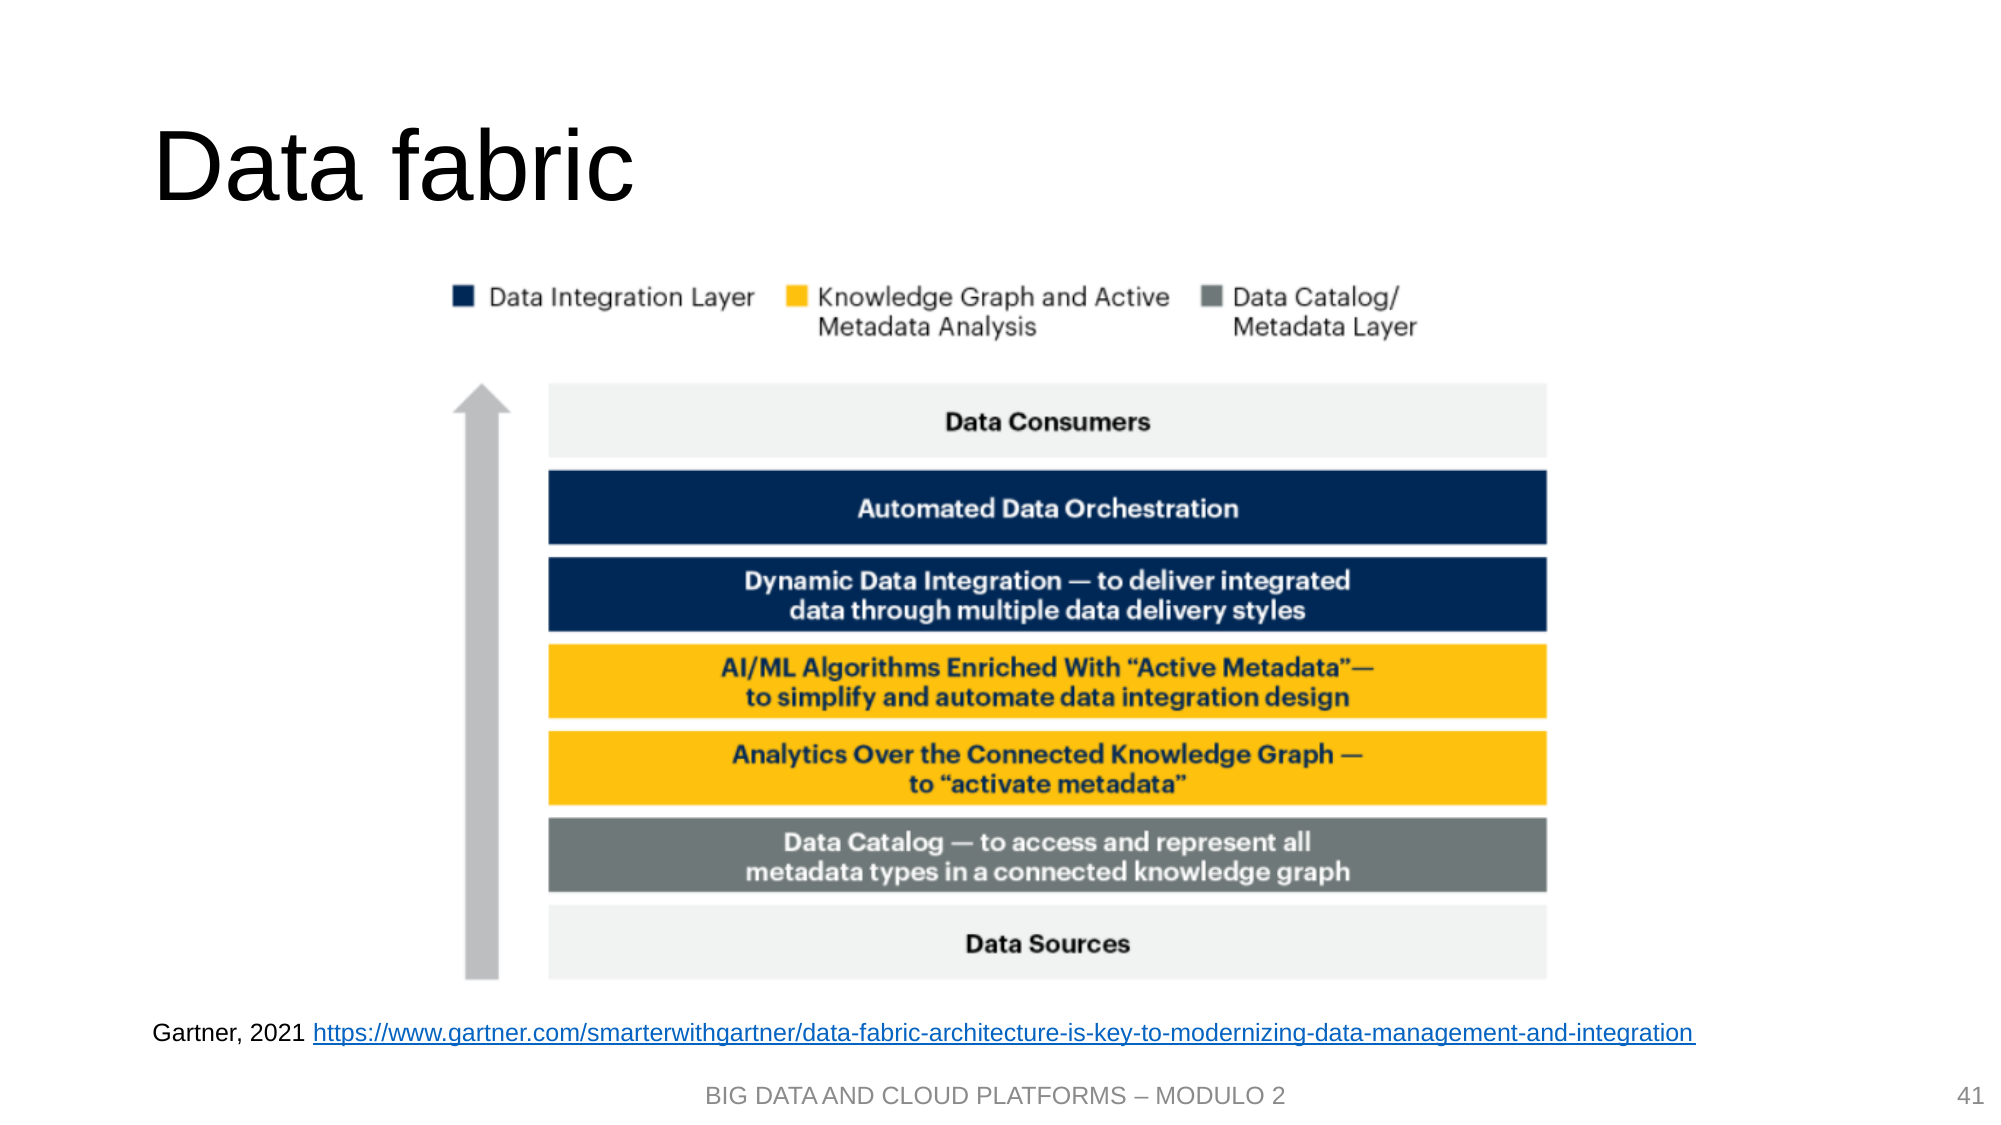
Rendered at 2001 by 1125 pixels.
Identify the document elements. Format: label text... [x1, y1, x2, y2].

title Data fabric [137, 59, 1863, 278]
slide_number 41 [1550, 1065, 2000, 1125]
list Gartner, 2021 https://www.gartner.com/smarterwithgartner/data-fabric-architecture-is-key-to-modernizing-data-management-and-integration [137, 1003, 1863, 1064]
picture [445, 278, 1555, 993]
